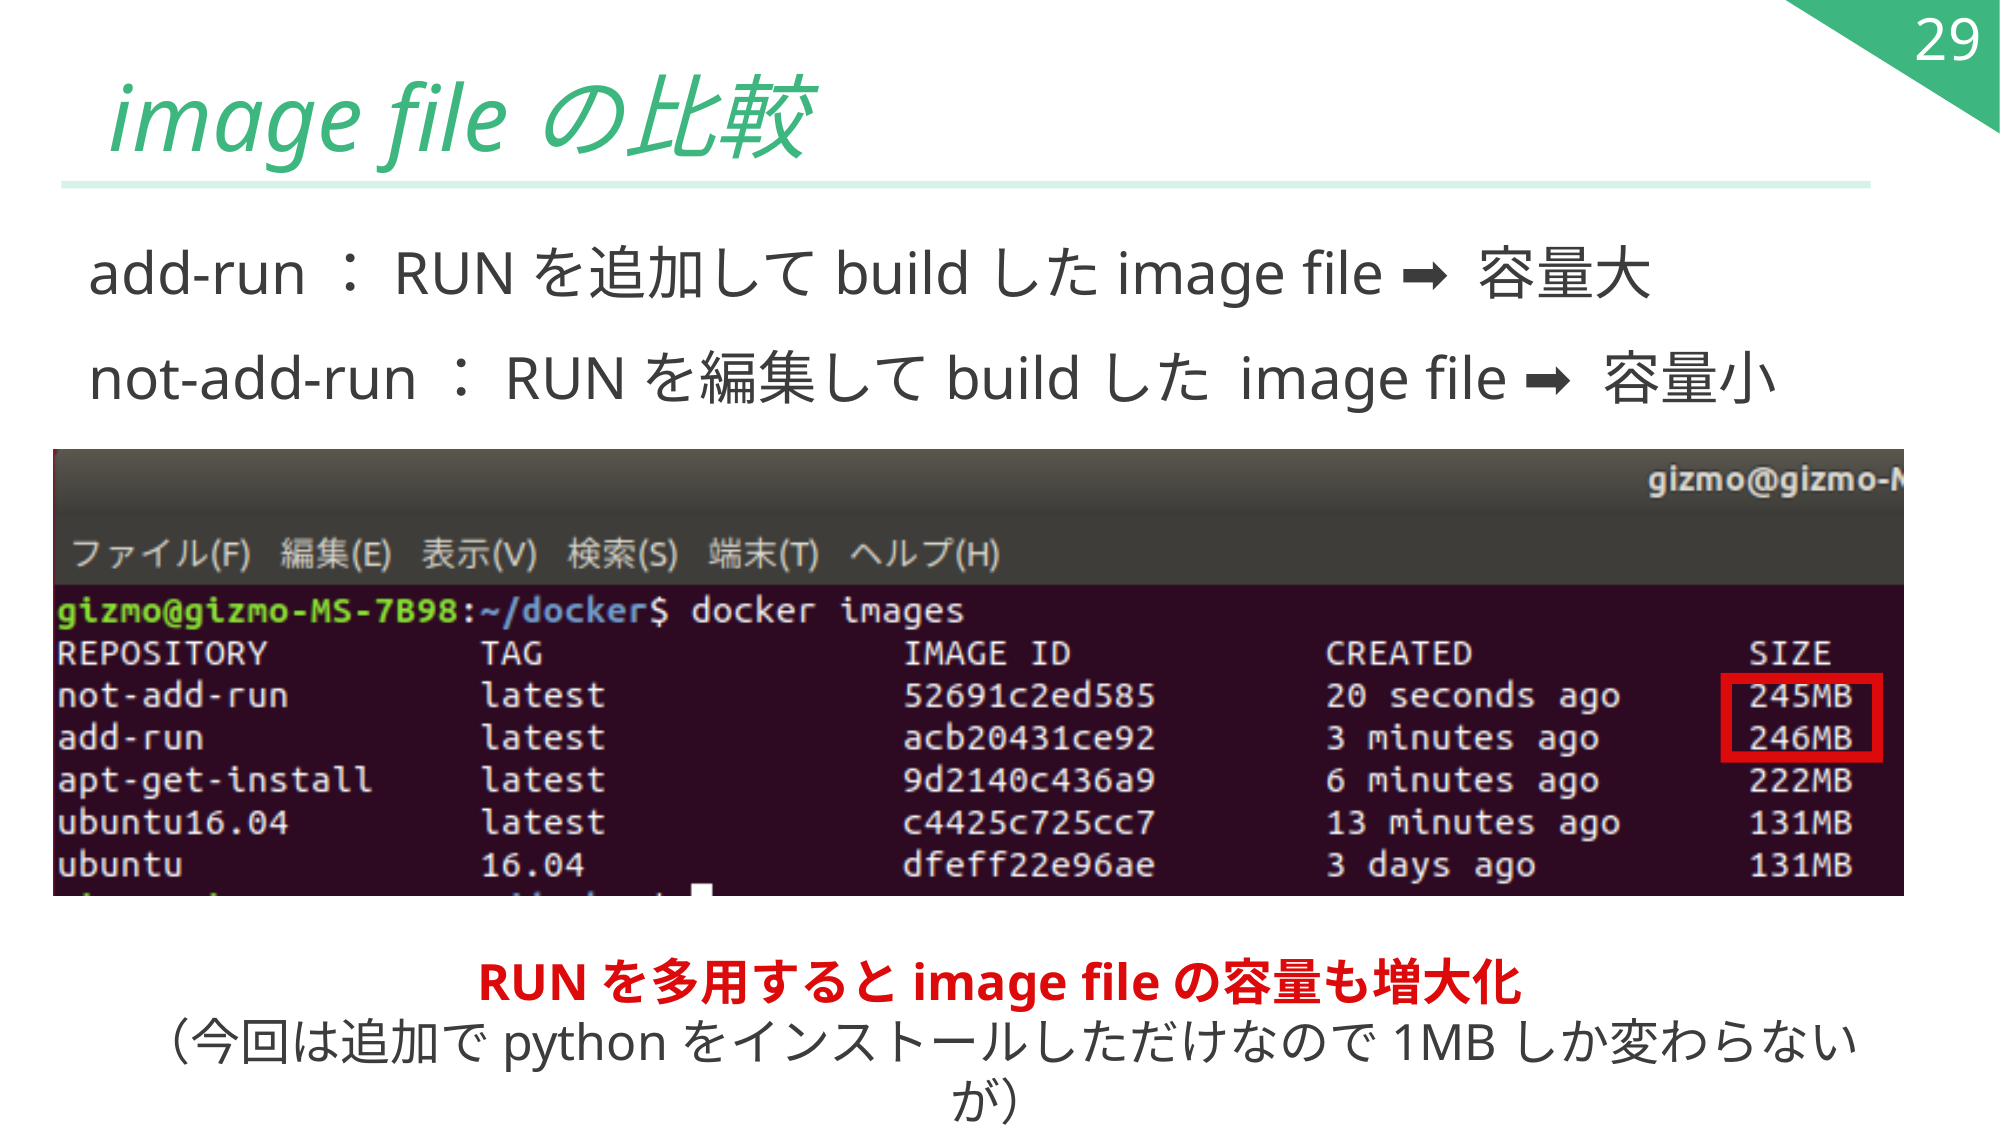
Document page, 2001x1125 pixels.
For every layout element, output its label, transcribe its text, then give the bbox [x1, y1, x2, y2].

list add-run：RUNを追加してbuildしたimage file ➡ 容量大 not-add-run：RUNを編集してbuildした image file ➡ 容量小 [73, 194, 1883, 446]
title image fileの比較 [93, 44, 1904, 178]
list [52, 449, 1904, 897]
text_box RUNを多用するとimage fileの容量も増大化 （今回は追加でpythonをインストールしただけなので1MBしか変わらないが） [90, 943, 1910, 1125]
slide_number 29 [1714, 11, 1997, 72]
